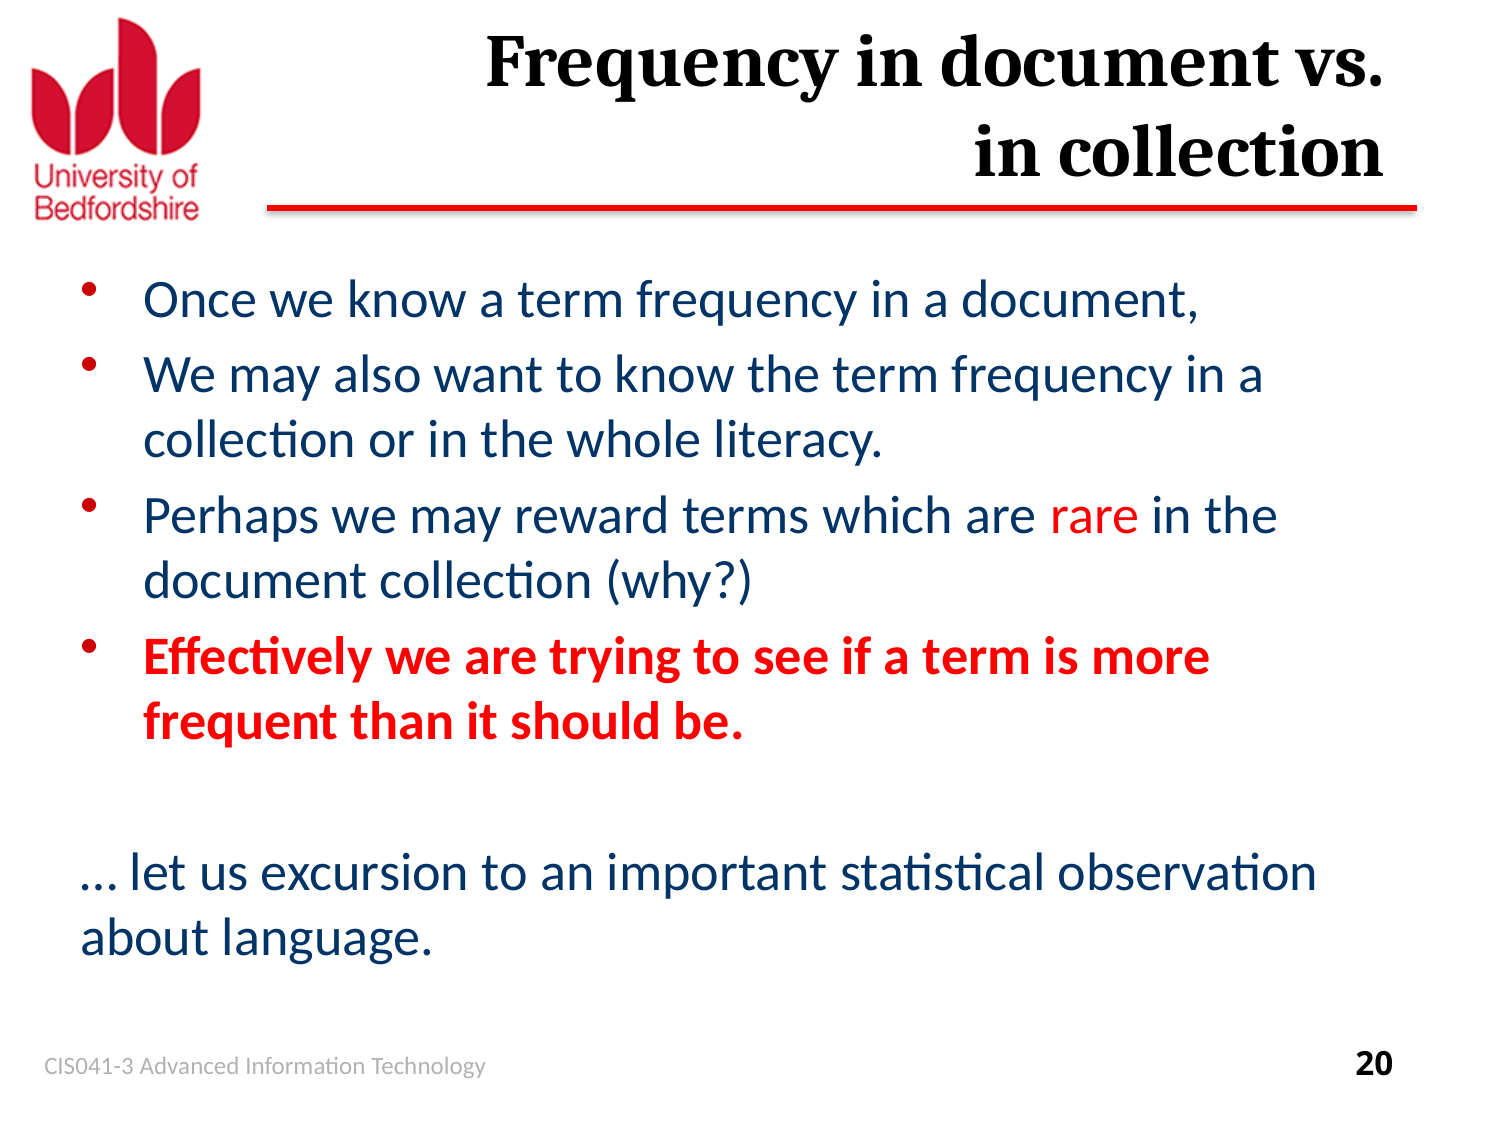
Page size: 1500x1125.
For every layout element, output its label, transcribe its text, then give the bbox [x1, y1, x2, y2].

footer CIS041-3 Advanced Information Technology [29, 1035, 514, 1095]
picture [0, 0, 237, 236]
list Once we know a term frequency in a document, We may also want to know the term frequency in a collection or in the whole literacy. Perhaps we may reward terms which are rare in the document collection (why?) Effectively we are trying to see if a term is more frequent than it should be. … let us excursion to an important statistical observation about language. [64, 255, 1413, 1024]
title Frequency in document vs. in collection [466, 45, 1401, 159]
